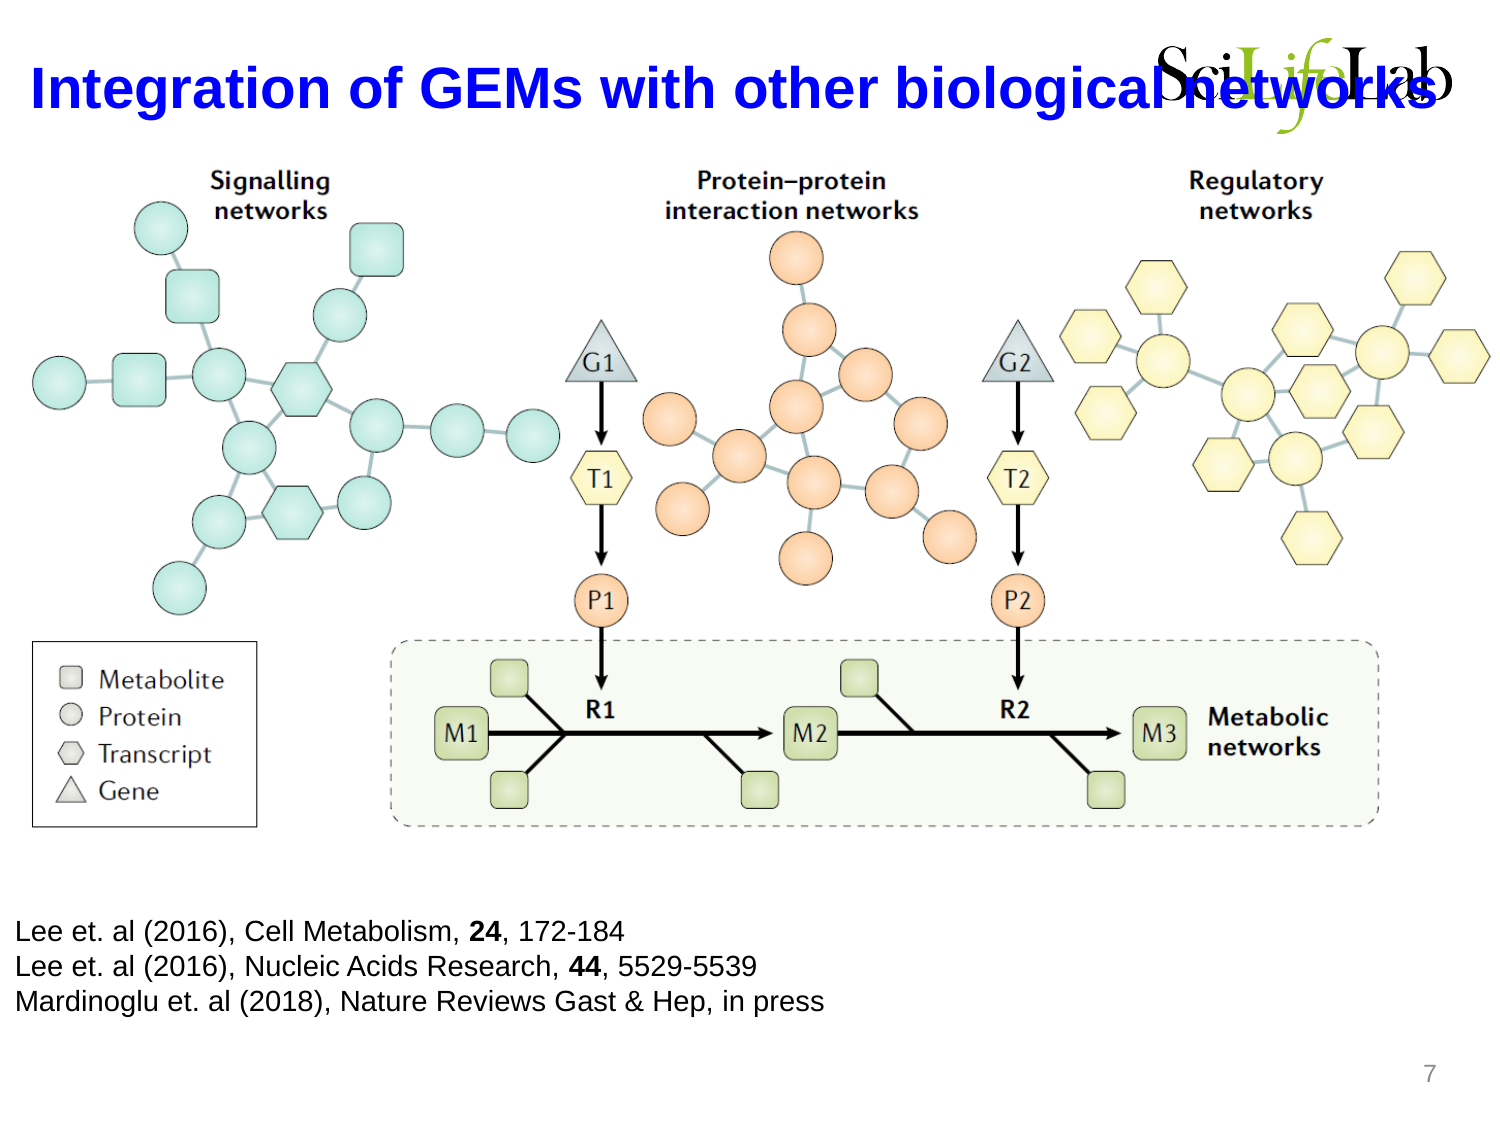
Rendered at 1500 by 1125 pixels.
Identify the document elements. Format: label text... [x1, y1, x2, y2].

slide_number 7 [1074, 1042, 1452, 1103]
text_box Lee et. al (2016), Cell Metabolism, 24, 172-184 Lee et. al (2016), Nucleic Acids Research, 44, 5529-5539 Mardinoglu et. al (2018), Nature Reviews Gast & Hep, in press [0, 905, 880, 1025]
text_box Integration of GEMs with other biological networks [0, 43, 1471, 128]
picture [0, 148, 1500, 847]
picture [1156, 128, 1452, 134]
picture [1156, 38, 1452, 43]
